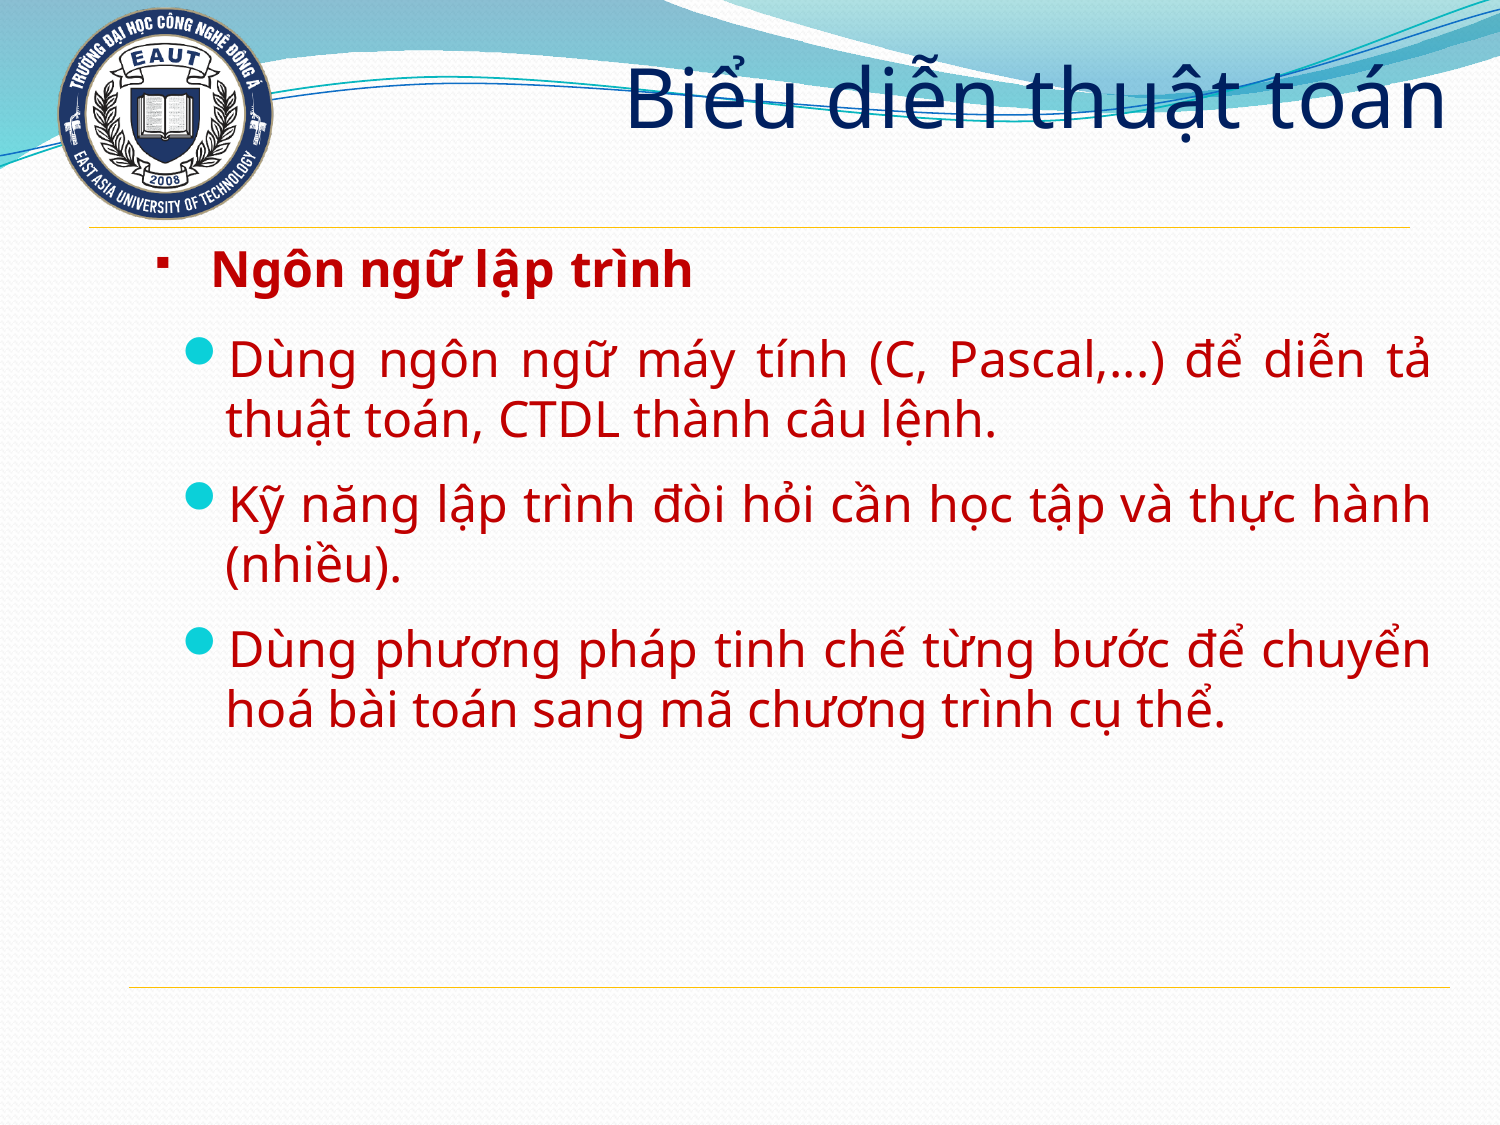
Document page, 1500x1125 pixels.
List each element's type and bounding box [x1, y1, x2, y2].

text_box [0, 0, 1451, 988]
